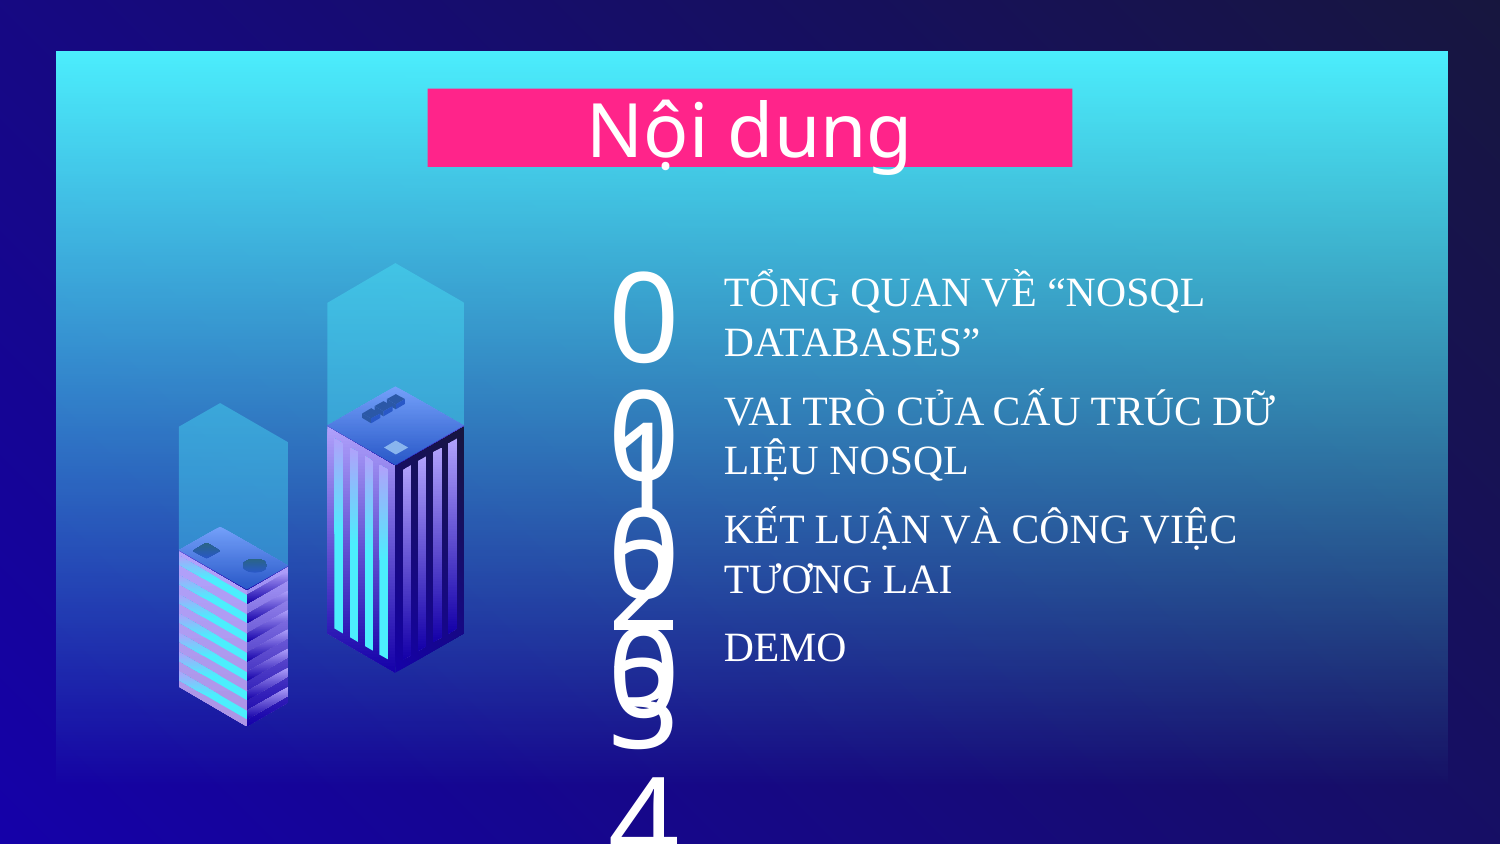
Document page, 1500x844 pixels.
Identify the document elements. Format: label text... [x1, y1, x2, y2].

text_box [178, 262, 465, 727]
title VAI TRÒ CỦA CẤU TRÚC DỮ LIỆU NOSQL [709, 368, 1382, 441]
title 04 [580, 576, 709, 689]
title 02 [580, 340, 709, 453]
title 01 [580, 222, 709, 335]
title TỔNG QUAN VỀ “NOSQL DATABASES” [708, 249, 1382, 322]
title DEMO [709, 605, 1382, 678]
title KẾT LUẬN VÀ CÔNG VIỆC TƯƠNG LAI [709, 486, 1382, 559]
title 03 [580, 458, 709, 571]
title Nội dung [427, 88, 1073, 167]
